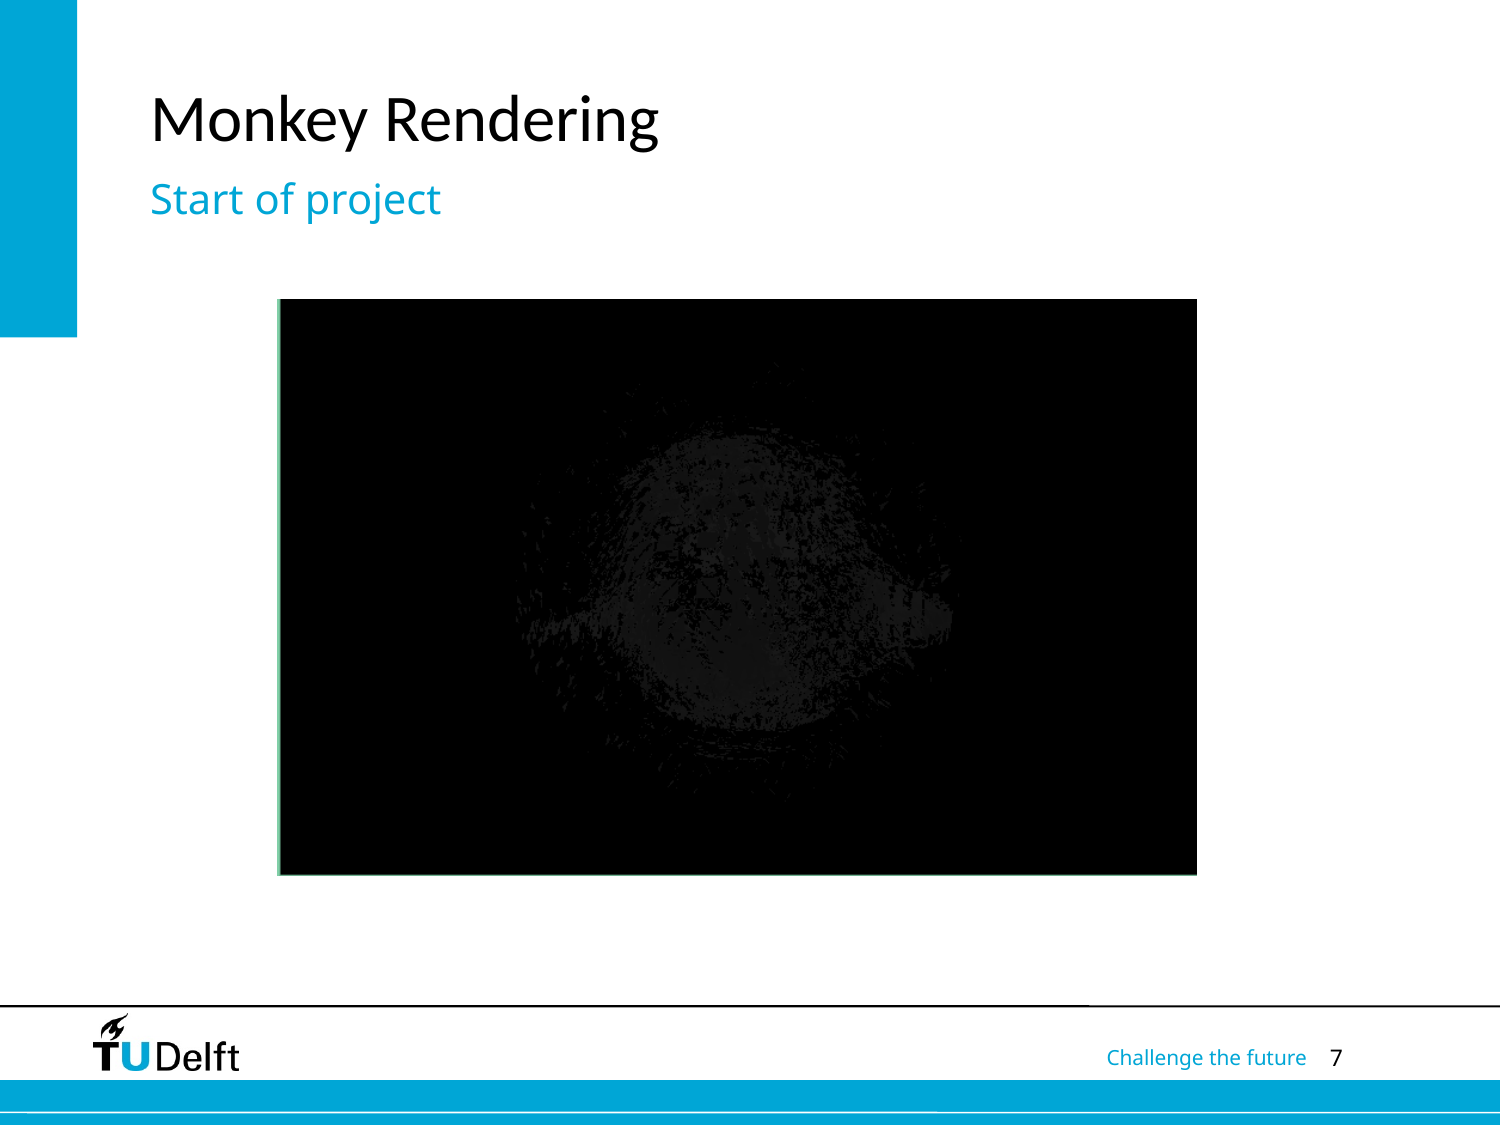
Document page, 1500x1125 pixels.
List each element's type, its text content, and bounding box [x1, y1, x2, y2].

title Monkey Rendering [150, 75, 1325, 280]
text_box Start of project [149, 170, 1263, 249]
picture [93, 1013, 239, 1071]
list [277, 299, 1198, 876]
